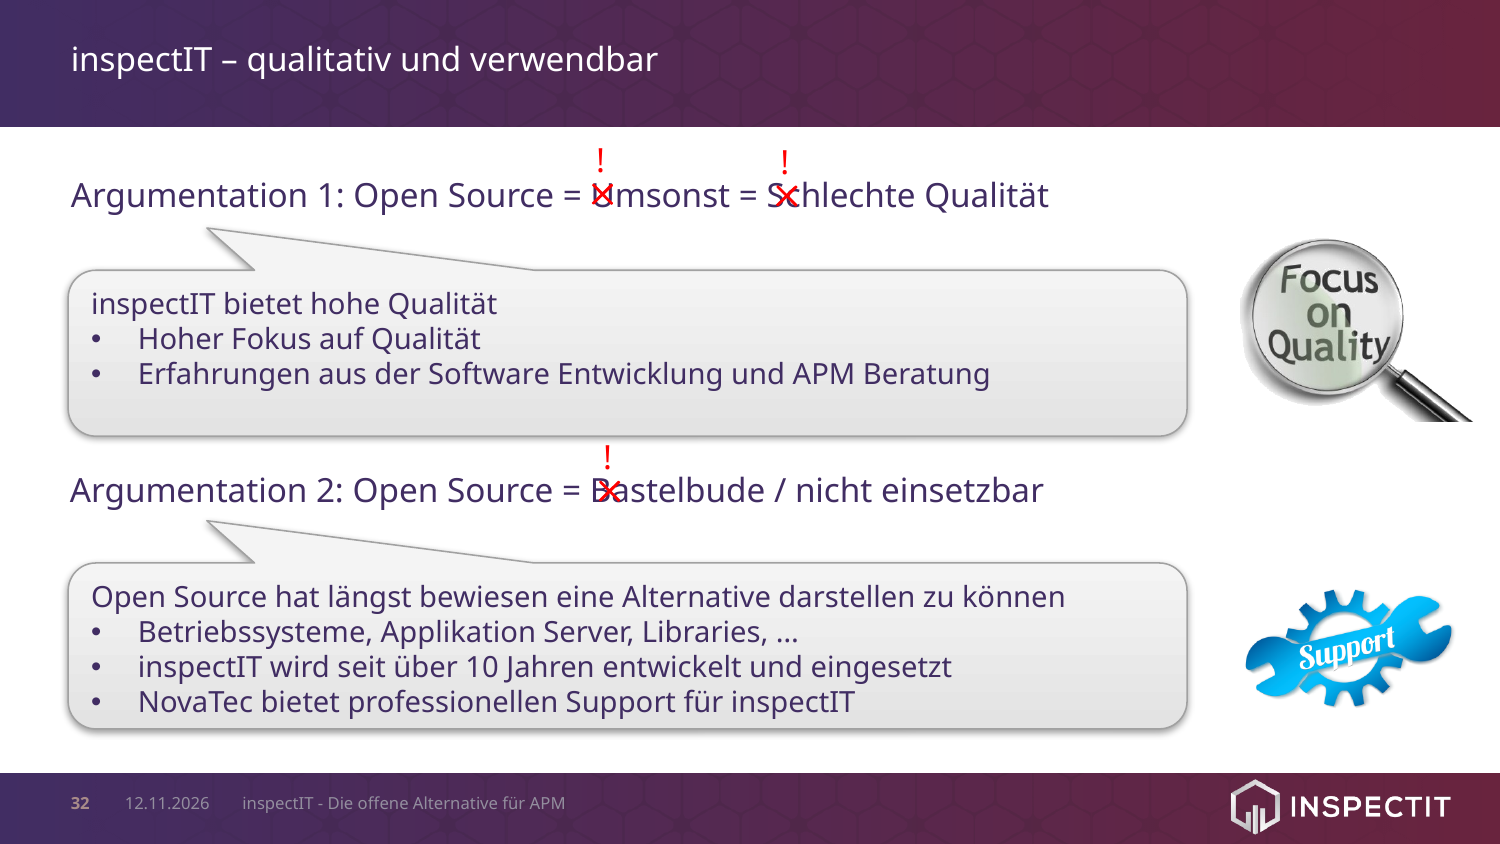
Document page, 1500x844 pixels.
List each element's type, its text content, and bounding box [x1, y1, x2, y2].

text_box inspectIT bietet hohe Qualität Hoher Fokus auf Qualität Erfahrungen aus der Software Entwicklung und APM Beratung [67, 227, 1188, 437]
text_box Open Source hat längst bewiesen eine Alternative darstellen zu können Betriebssysteme, Applikation Server, Libraries, … inspectIT wird seit über 10 Jahren entwickelt und eingesetzt NovaTec bietet professionellen Support für inspectIT [67, 519, 1188, 730]
text_box Argumentation 2: Open Source = Bastelbude / nicht einsetzbar [70, 469, 1429, 540]
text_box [589, 138, 616, 208]
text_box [596, 435, 624, 505]
picture [1240, 235, 1495, 422]
picture [0, 0, 1500, 127]
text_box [773, 140, 801, 210]
picture [0, 773, 1500, 844]
title inspectIT – qualitativ und verwendbar [70, 28, 1430, 115]
text_box Argumentation 1: Open Source = Umsonst = Schlechte Qualität [70, 173, 1430, 245]
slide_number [124, 782, 236, 827]
footer inspectIT - Die offene Alternative für APM [242, 782, 1081, 827]
picture [1198, 543, 1495, 753]
slide_number 32 [70, 782, 122, 827]
